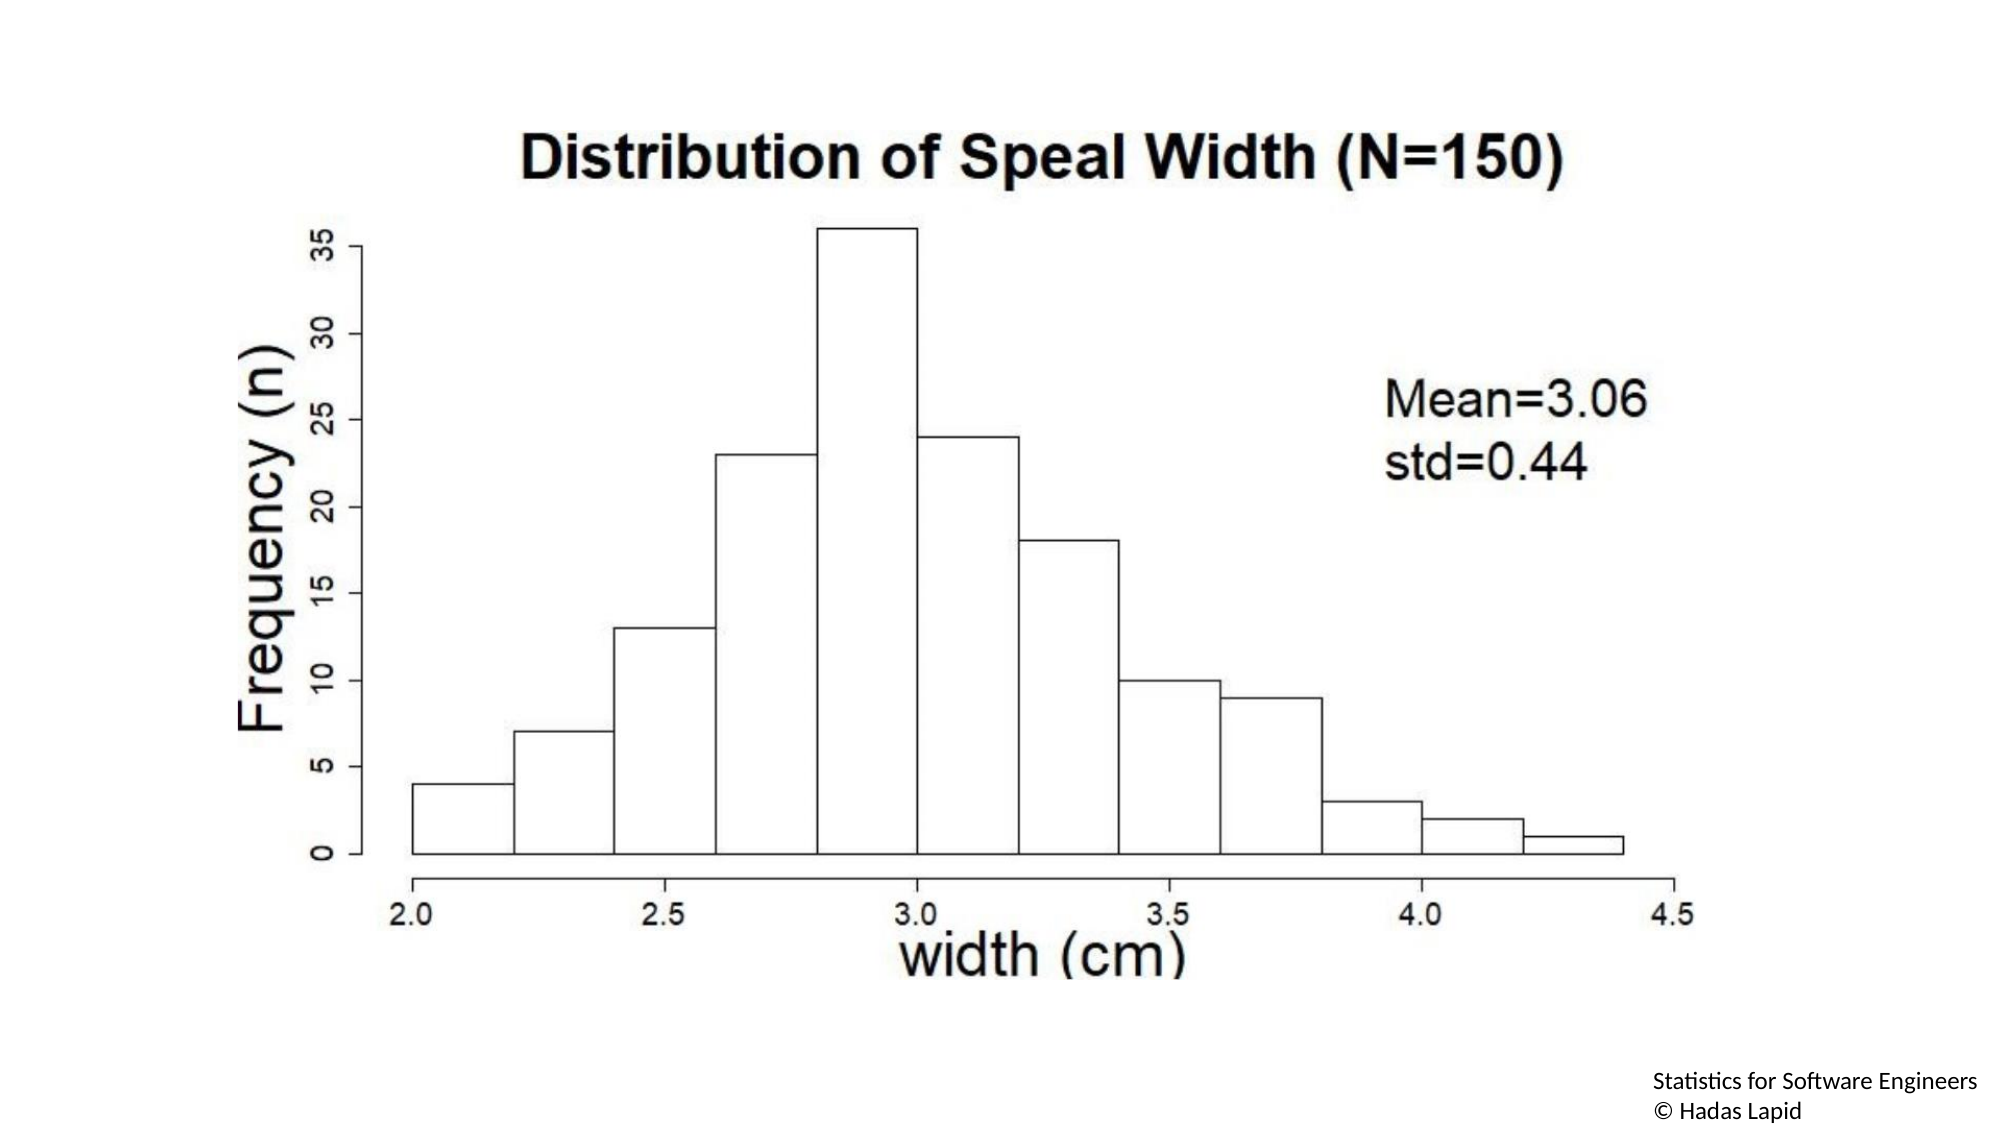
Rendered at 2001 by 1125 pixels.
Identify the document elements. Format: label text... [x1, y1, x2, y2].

text_box Statistics for Software Engineers © Hadas Lapid [1653, 1064, 2000, 1125]
text_box [237, 130, 1696, 980]
